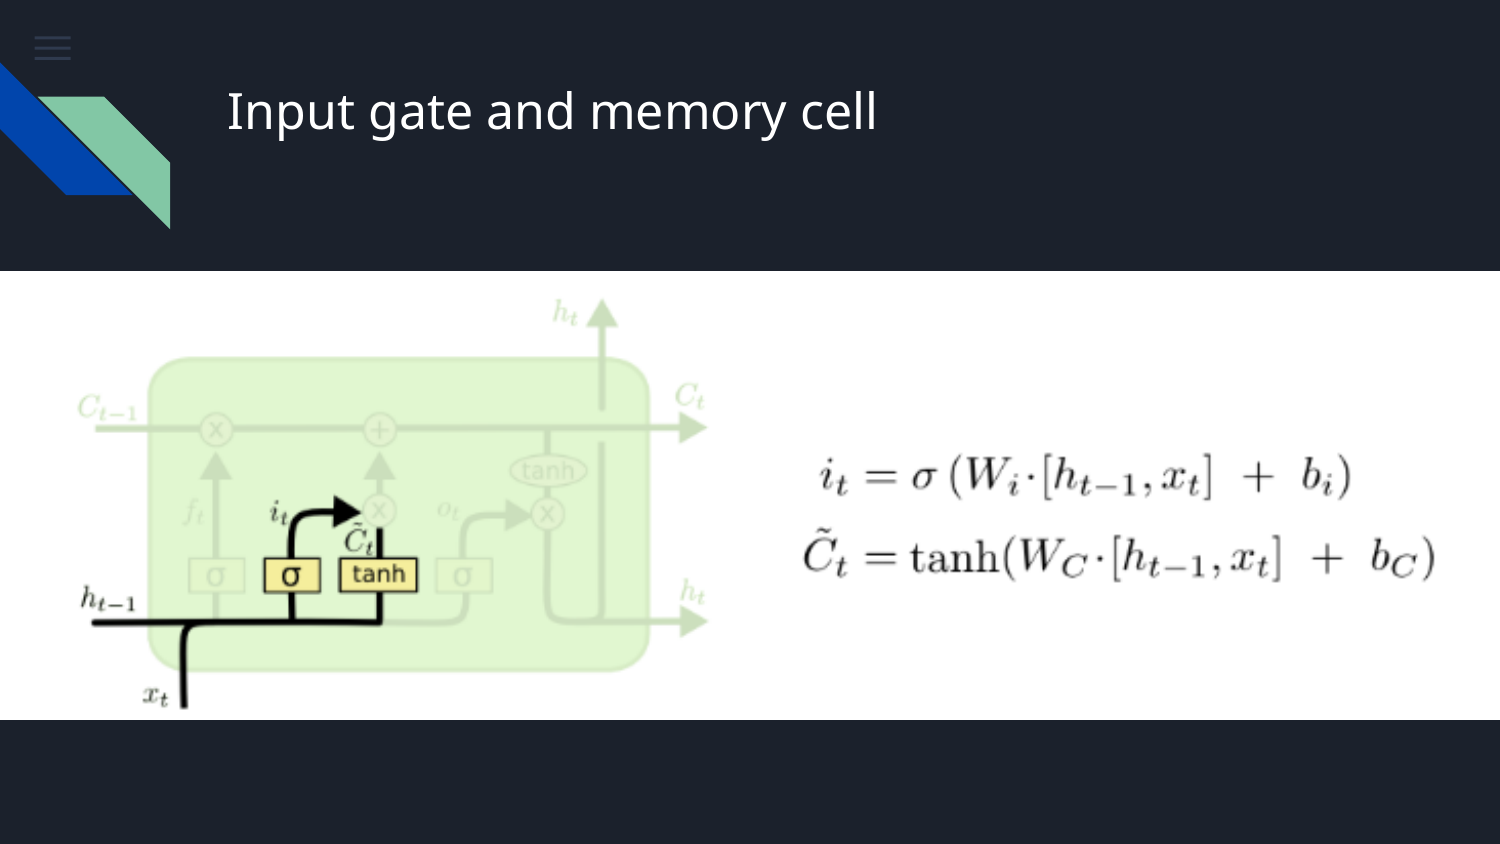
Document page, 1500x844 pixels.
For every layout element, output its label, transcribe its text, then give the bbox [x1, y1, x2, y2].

title Input gate and memory cell [212, 64, 1453, 187]
picture [0, 271, 1500, 721]
